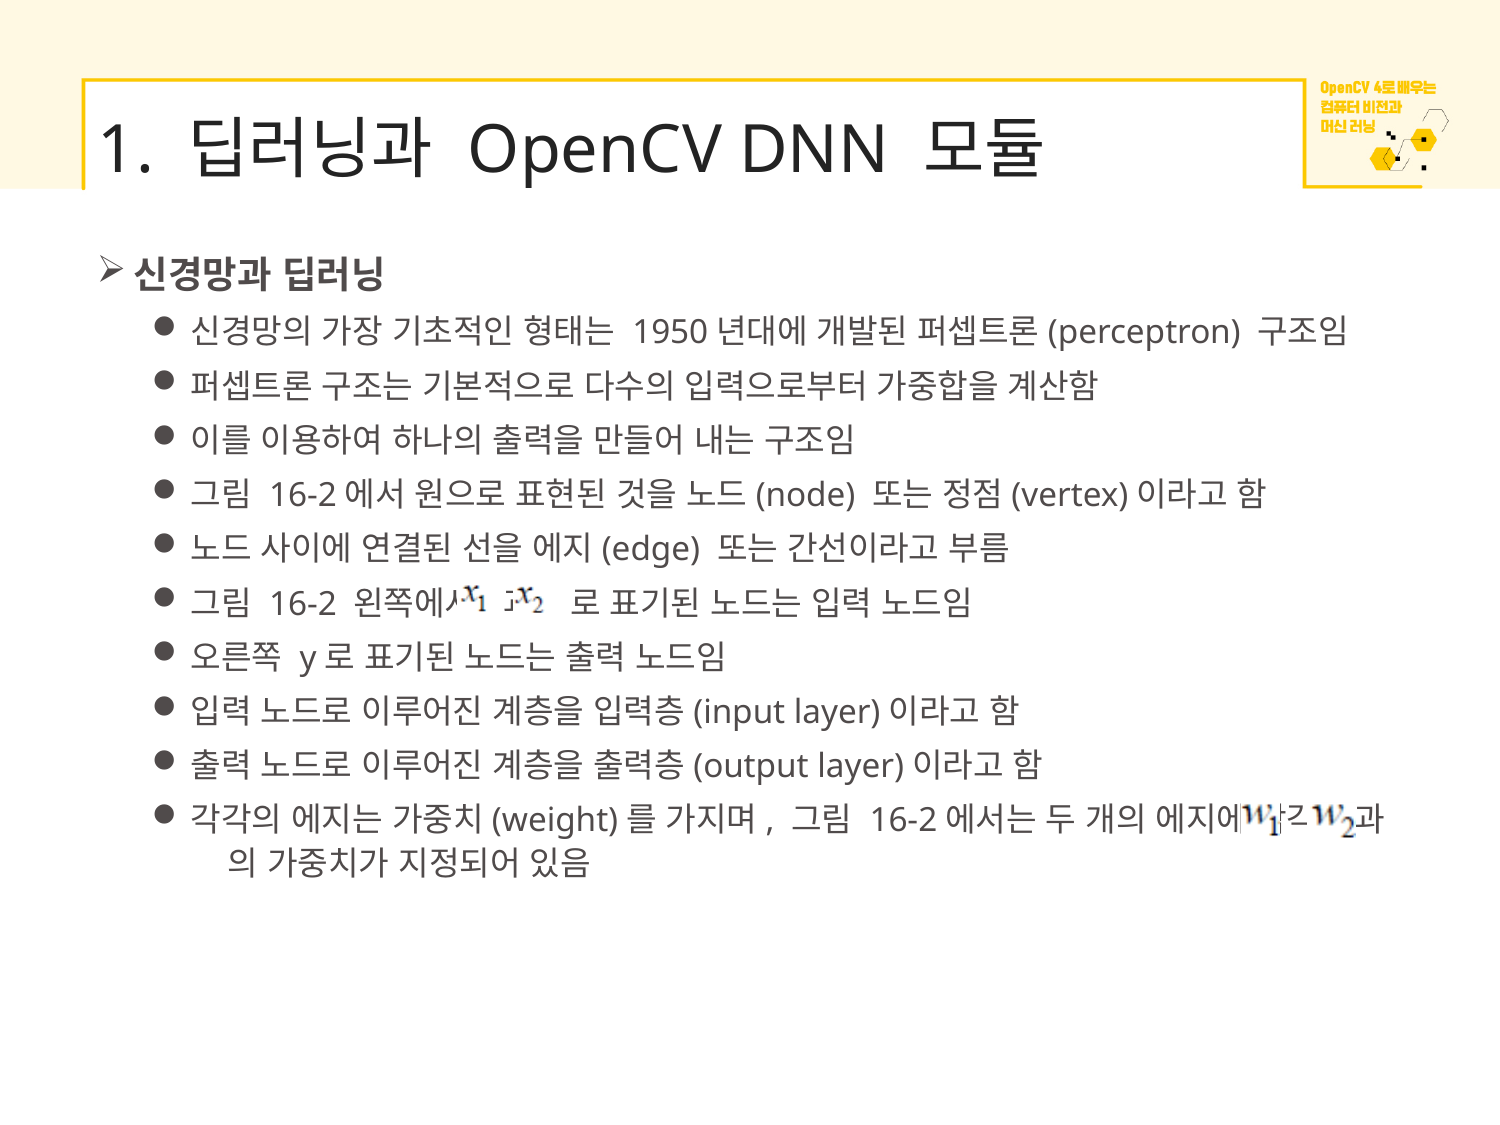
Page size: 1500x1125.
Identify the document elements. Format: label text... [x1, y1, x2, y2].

title 1. 딥러닝과 OpenCV DNN 모듈 [82, 61, 1413, 193]
list 신경망과 딥러닝 신경망의 가장 기초적인 형태는 1950년대에 개발된 퍼셉트론(perceptron) 구조임 퍼셉트론 구조는 기본적으로 다수의 입력으로부터 가중합을 계산함 이를 이용하여 하나의 출력을 만들어 내는 구조임 그림 16-2에서 원으로 표현된 것을 노드(node) 또는 정점(vertex)이라고 함 노드 사이에 연결된 선을 에지(edge) 또는 간선이라고 부름 그림 16-2 왼쪽에서 과 로 표기된 노드는 입력 노드임 오른쪽 y로 표기된 노드는 출력 노드임 입력 노드로 이루어진 계층을 입력층(input layer)이라고 함 출력 노드로 이루어진 계층을 출력층(output layer)이라고 함 각각의 에지는 가중치(weight)를 가지며, 그림 16-2에서는 두 개의 에지에 각각 과 의 가중치가 지정되어 있음 [81, 239, 1412, 1054]
picture [0, 0, 1500, 1125]
